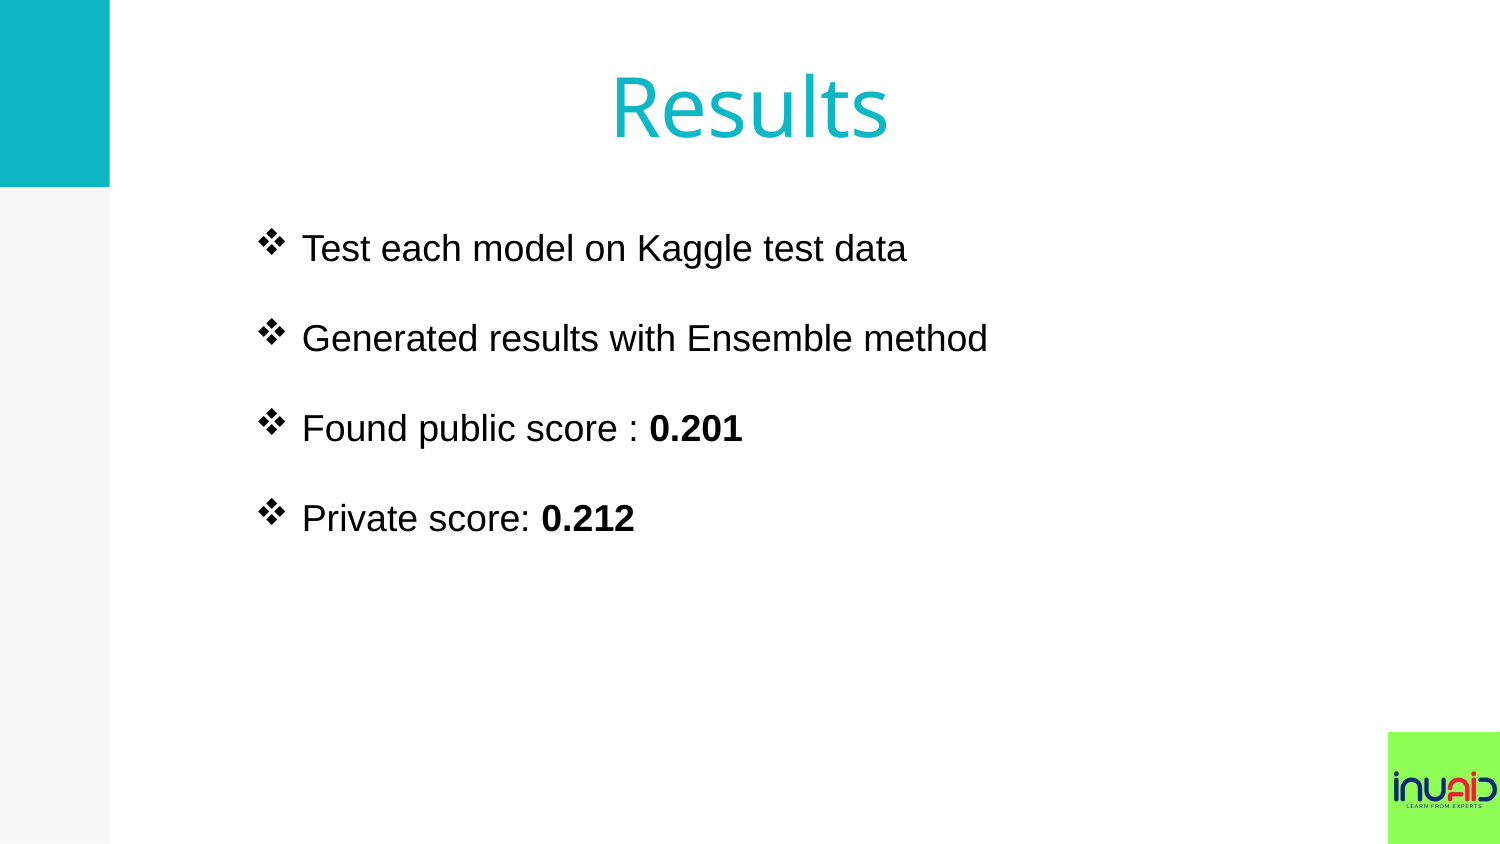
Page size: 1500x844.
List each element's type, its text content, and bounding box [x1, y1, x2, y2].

text_box Test each model on Kaggle test data Generated results with Ensemble method Found public score : 0.201 Private score: 0.212 [243, 218, 1339, 844]
picture [1388, 732, 1500, 844]
title Results [243, 33, 1257, 175]
